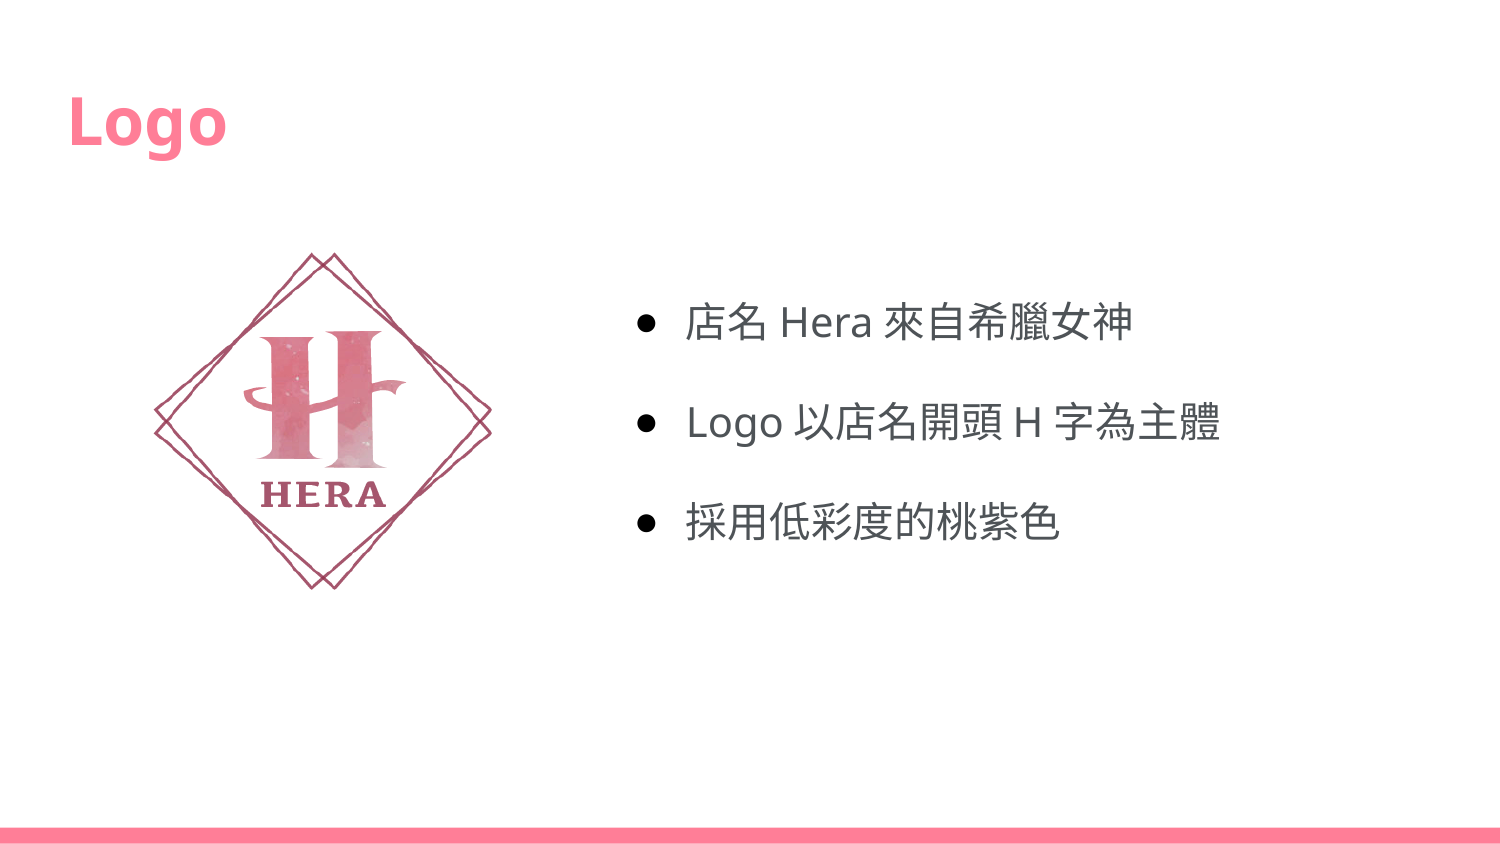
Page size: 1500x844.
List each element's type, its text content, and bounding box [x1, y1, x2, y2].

picture [153, 251, 492, 590]
text_box 店名Hera來自希臘女神 Logo以店名開頭H字為主體 採用低彩度的桃紫色 [595, 196, 1384, 645]
title Logo [51, 64, 1449, 167]
